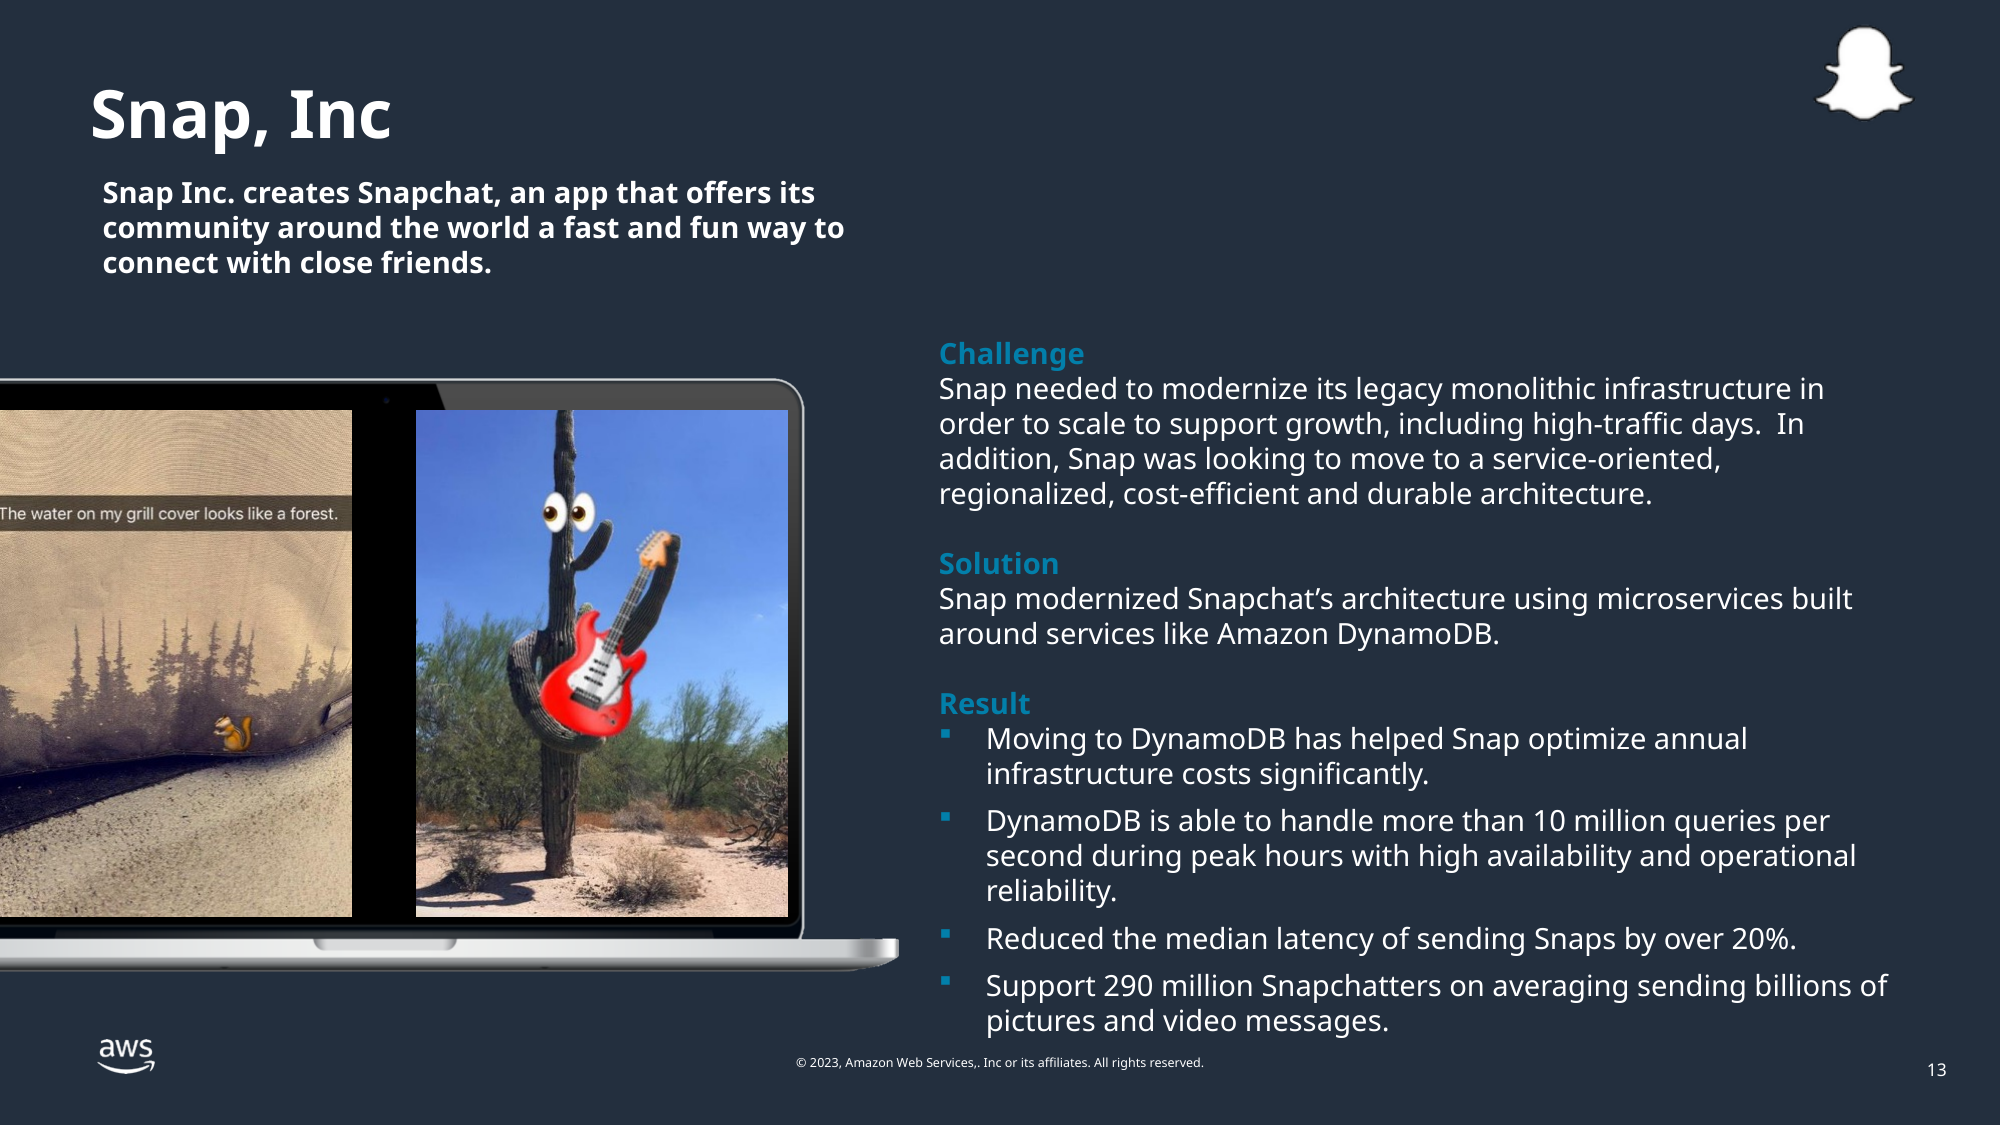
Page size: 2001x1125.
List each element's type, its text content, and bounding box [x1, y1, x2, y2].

picture [1804, 13, 1925, 134]
text_box Challenge Snap needed to modernize its legacy monolithic infrastructure in order to scale to support growth, including high-traffic days. In addition, Snap was looking to move to a service-oriented, regionalized, cost-efficient and durable architecture. Solution Snap modernized Snapchat’s architecture using microservices built around services like Amazon DynamoDB. Result Moving to DynamoDB has helped Snap optimize annual infrastructure costs significantly. DynamoDB is able to handle more than 10 million queries per second during peak hours with high availability and operational reliability. Reduced the median latency of sending Snaps by over 20%. Support 290 million Snapchatters on averaging sending billions of pictures and video messages. [939, 335, 1899, 1038]
picture [97, 1039, 155, 1074]
title Snap, Inc [90, 73, 973, 162]
text_box Snap Inc. creates Snapchat, an app that offers its community around the world a fast and fun way to connect with close friends. [87, 166, 869, 287]
picture [0, 346, 910, 1012]
